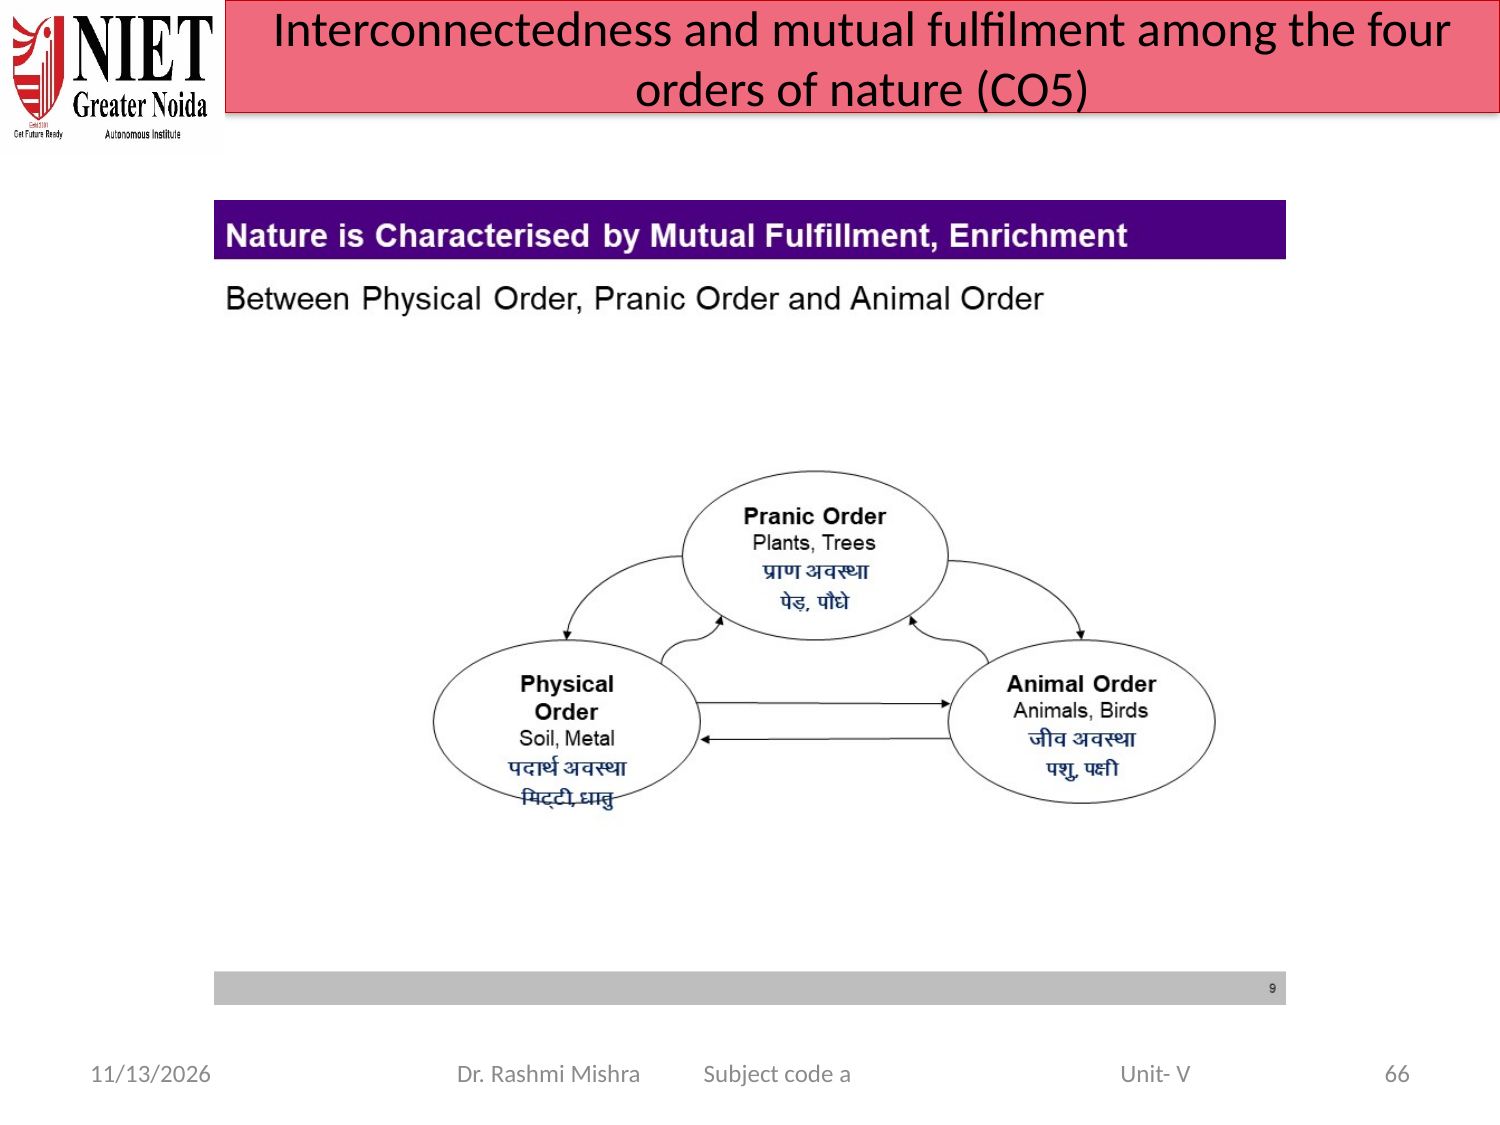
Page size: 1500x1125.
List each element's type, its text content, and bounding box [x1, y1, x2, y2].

slide_number 66 [1337, 1042, 1425, 1103]
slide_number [75, 1042, 250, 1103]
footer Dr. Rashmi Mishra Subject code a Unit- V [412, 1042, 1238, 1103]
picture [0, 0, 226, 156]
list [213, 200, 1287, 1006]
text_box Interconnectedness and mutual fulfilment among the four orders of nature (CO5) [226, 0, 1500, 113]
